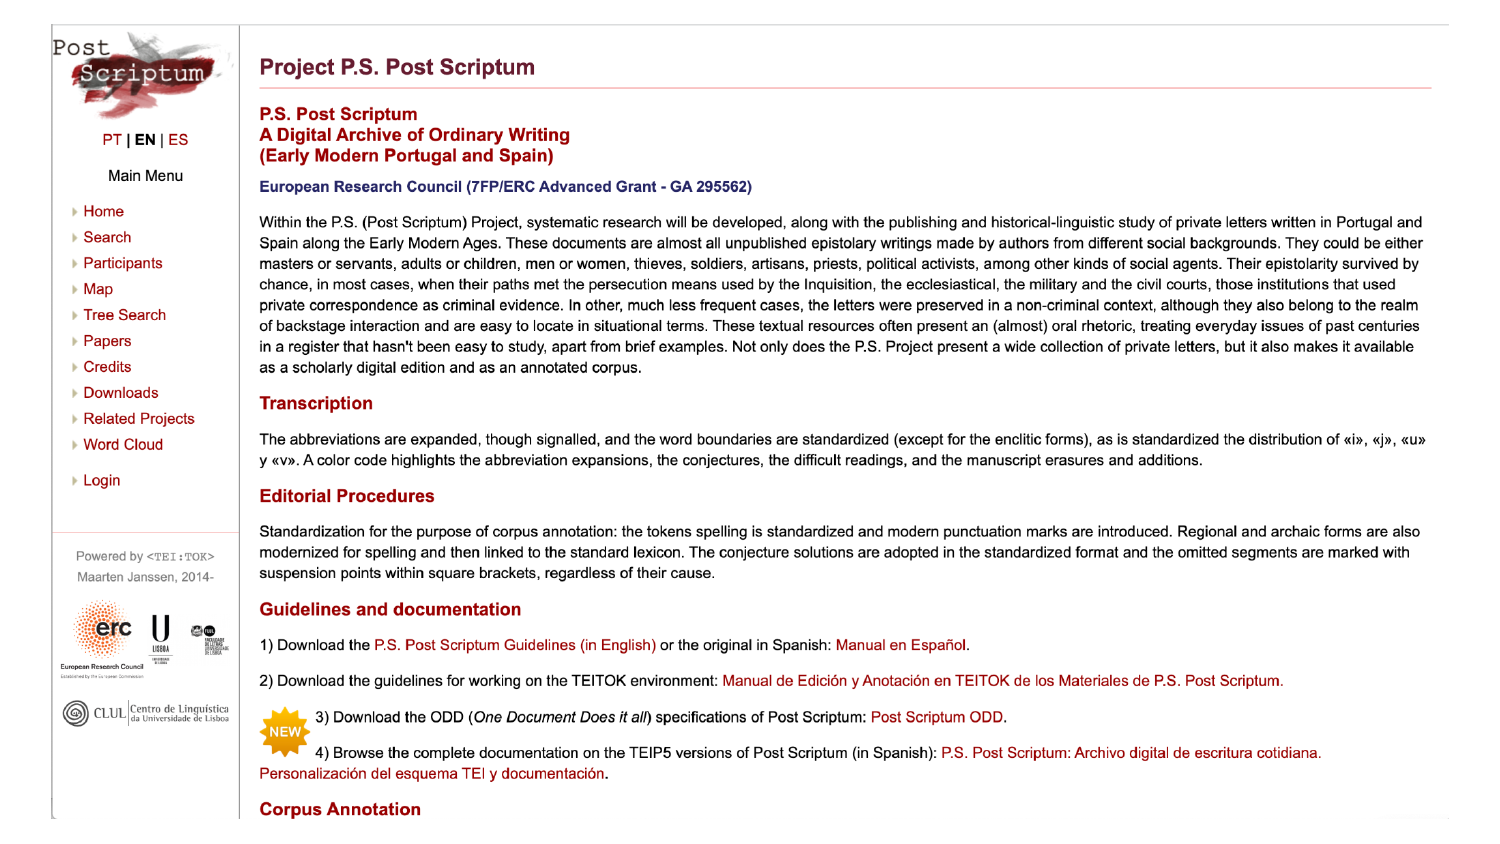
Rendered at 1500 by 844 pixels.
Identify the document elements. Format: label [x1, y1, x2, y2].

picture [51, 24, 1449, 819]
